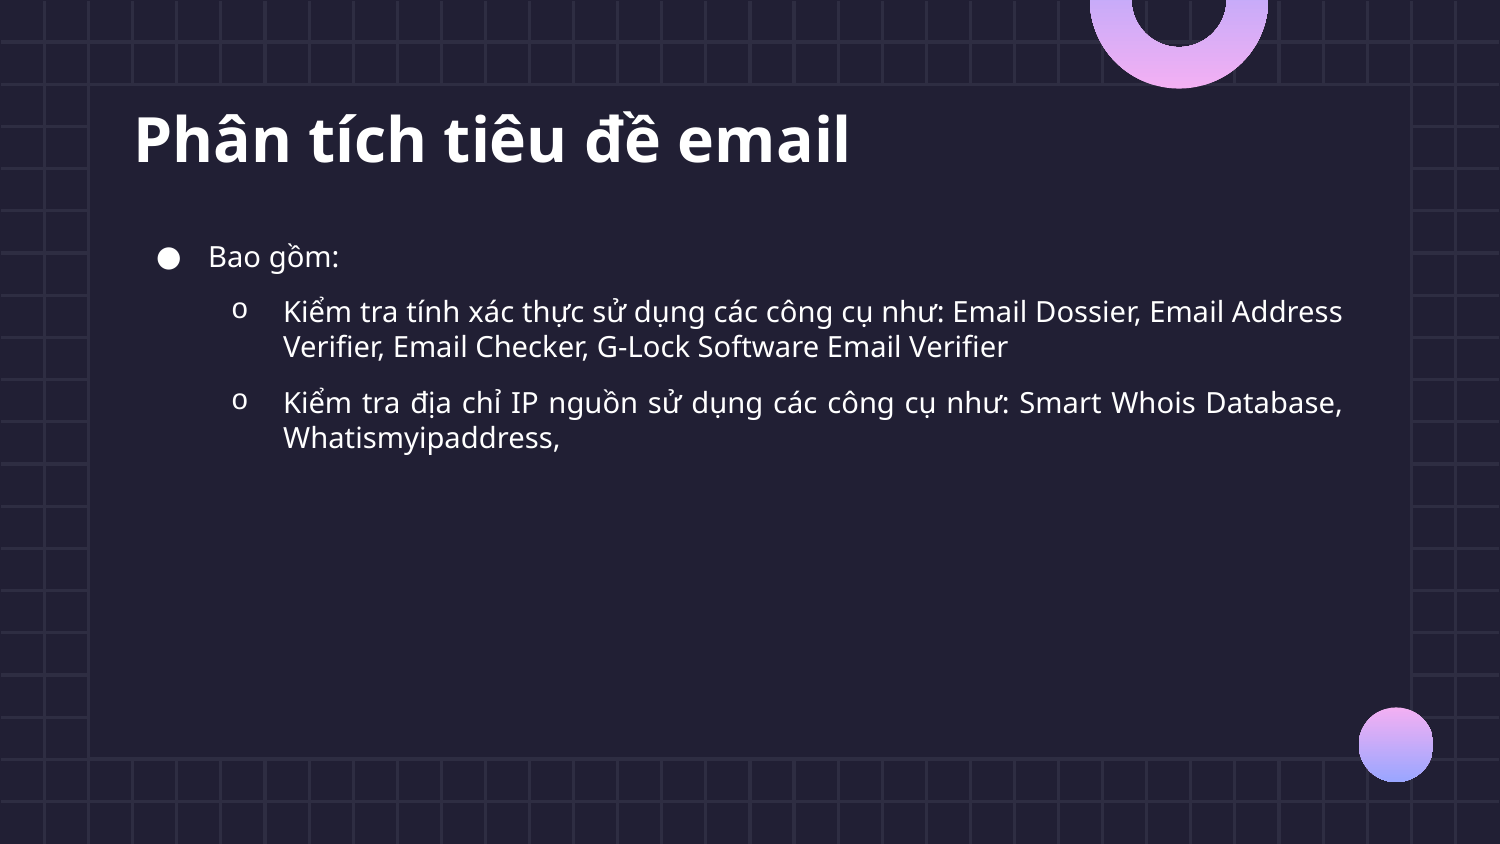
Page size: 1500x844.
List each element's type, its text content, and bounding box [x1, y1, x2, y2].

text_box Bao gồm: Kiểm tra tính xác thực sử dụng các công cụ như: Email Dossier, Email Address Verifier, Email Checker, G-Lock Software Email Verifier Kiểm tra địa chỉ IP nguồn sử dụng các công cụ như: Smart Whois Database, Whatismyipaddress, [118, 217, 1359, 717]
text_box [1358, 707, 1434, 783]
title Phân tích tiêu đề email [118, 85, 1382, 200]
